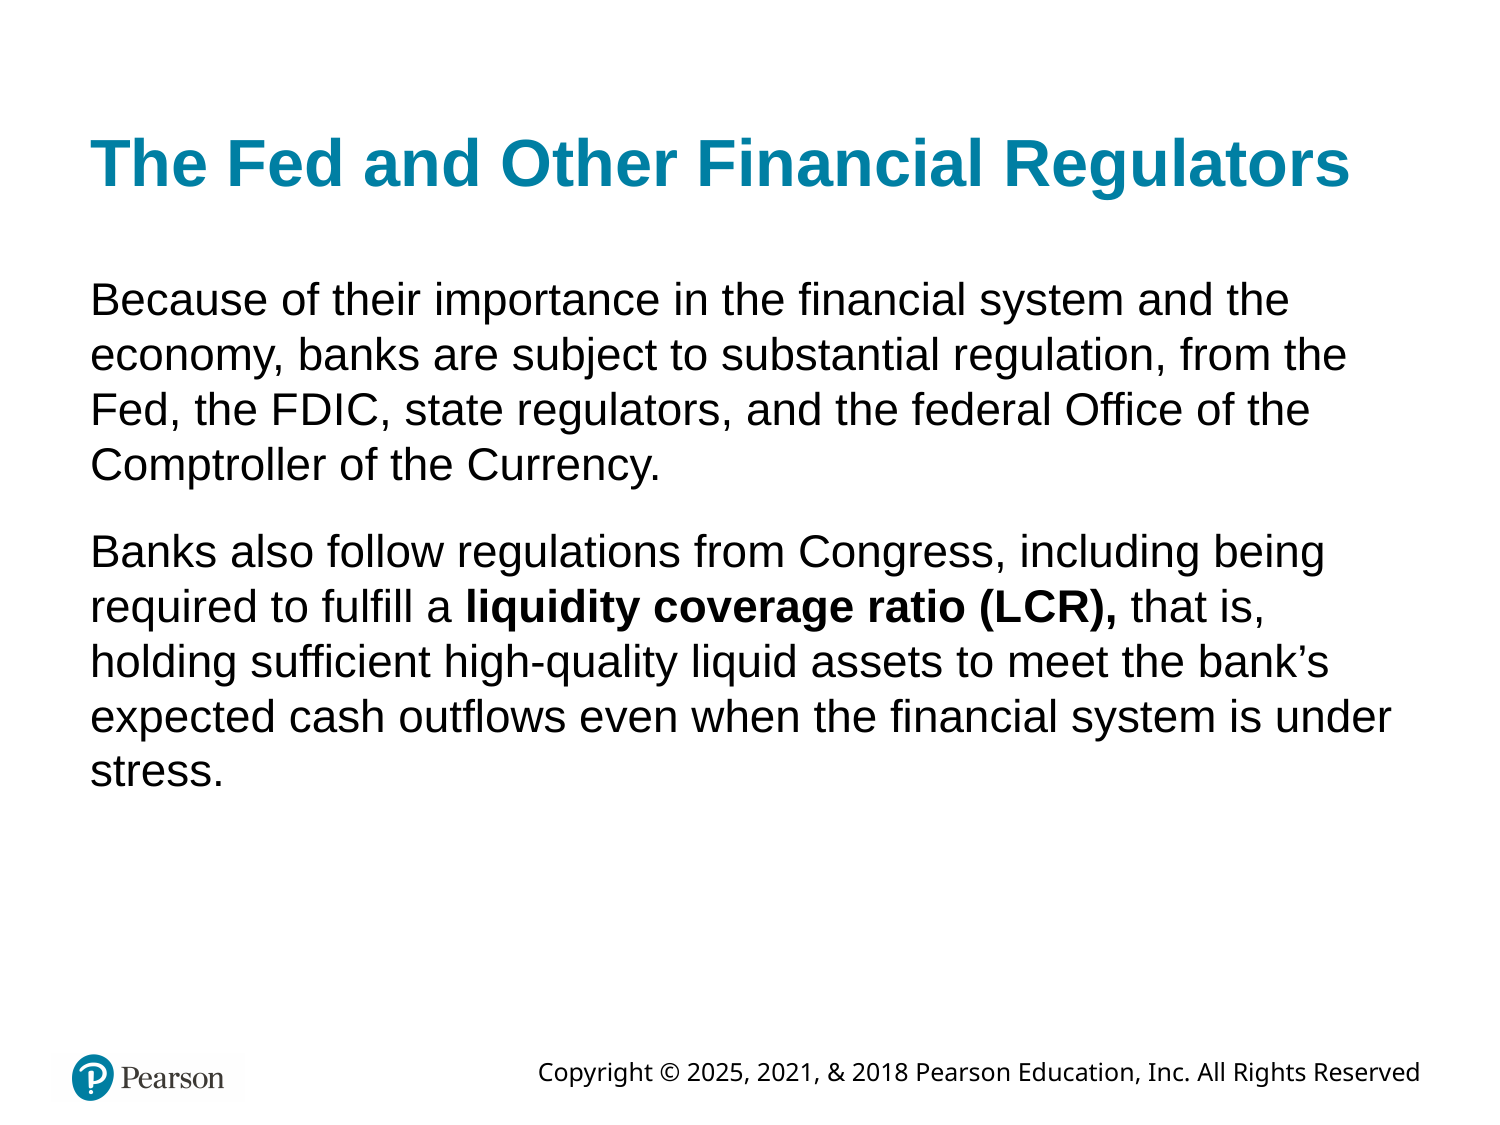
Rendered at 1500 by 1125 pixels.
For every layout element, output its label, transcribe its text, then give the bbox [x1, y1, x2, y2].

list Because of their importance in the financial system and the economy, banks are subject to substantial regulation, from the Fed, the F D I C, state regulators, and the federal Office of the Comptroller of the Currency. Banks also follow regulations from Congress, including being required to fulfill a liquidity coverage ratio (L C R), that is, holding sufficient high-quality liquid assets to meet the bank’s expected cash outflows even when the financial system is under stress. [75, 255, 1425, 838]
picture [51, 1053, 245, 1102]
title The Fed and Other Financial Regulators [75, 35, 1425, 216]
